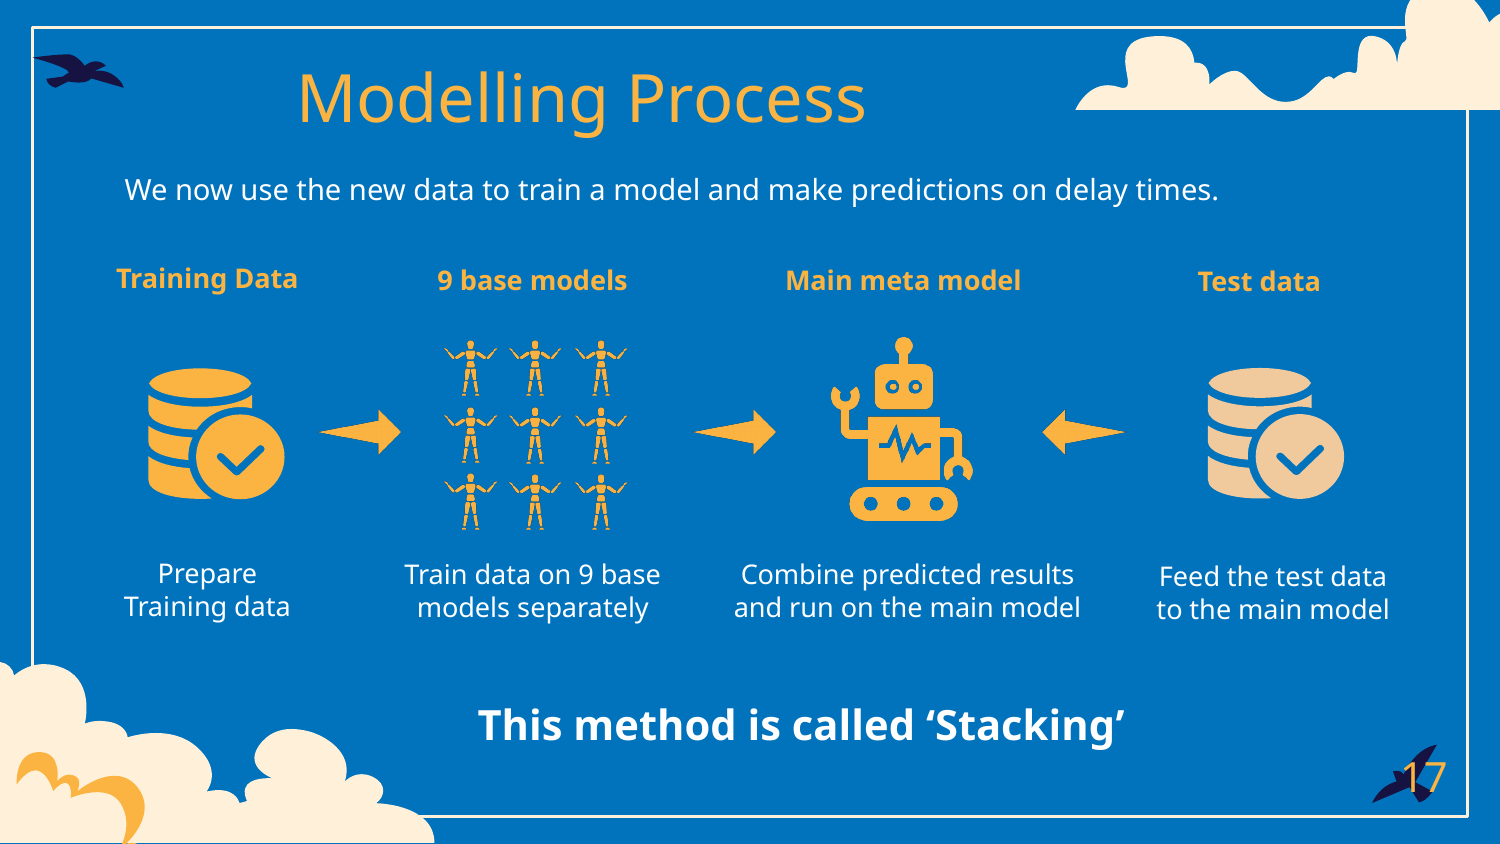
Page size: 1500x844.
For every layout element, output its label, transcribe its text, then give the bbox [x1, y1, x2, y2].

text_box Combine predicted results and run on the main model [710, 550, 1105, 631]
picture [571, 473, 630, 531]
picture [441, 472, 500, 531]
picture [688, 385, 781, 478]
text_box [148, 368, 285, 500]
text_box Train data on 9 base models separately [379, 550, 687, 631]
text_box 9 base models [379, 255, 687, 303]
picture [441, 338, 500, 397]
text_box Main meta model [710, 255, 1097, 303]
text_box 17 [1385, 742, 1475, 808]
text_box Training Data [91, 254, 324, 302]
text_box Test data [1132, 257, 1387, 305]
text_box This method is called ‘Stacking’ [413, 690, 1190, 756]
text_box Modelling Process [186, 48, 978, 128]
text_box Prepare Training data [91, 549, 324, 629]
picture [1038, 385, 1131, 478]
picture [571, 339, 630, 398]
picture [571, 406, 630, 465]
text_box We now use the new data to train a model and make predictions on delay times. [109, 164, 1310, 215]
picture [313, 385, 405, 478]
picture [441, 406, 500, 465]
picture [506, 473, 565, 531]
picture [506, 339, 565, 398]
picture [506, 406, 565, 465]
picture [795, 323, 1012, 541]
text_box Feed the test data to the main model [1132, 552, 1414, 632]
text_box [1207, 367, 1345, 500]
